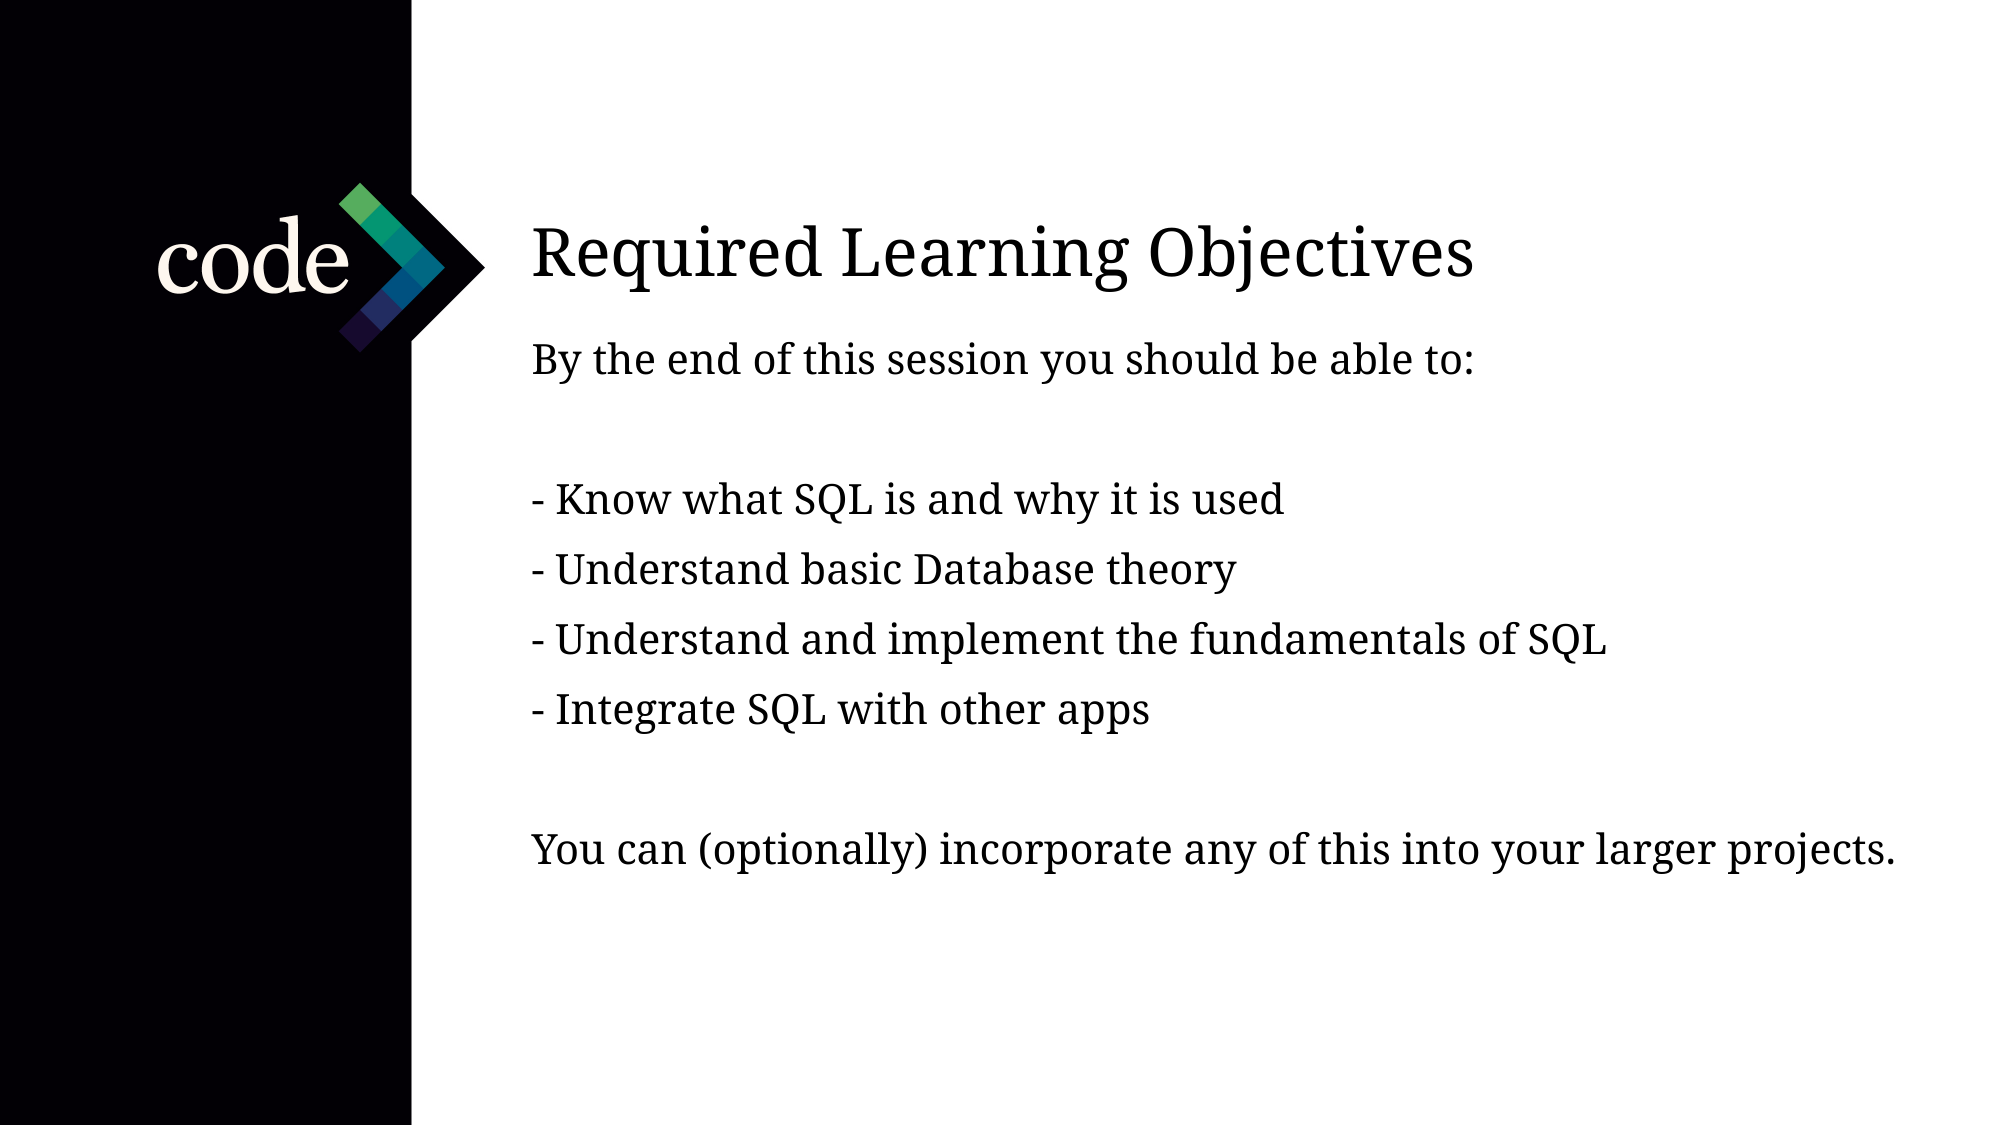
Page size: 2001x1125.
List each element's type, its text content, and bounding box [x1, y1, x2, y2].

text_box Required Learning Objectives [516, 144, 1760, 299]
picture [0, 0, 2000, 1125]
text_box By the end of this session you should be able to: - Know what SQL is and why it is used - Understand basic Database theory - Understand and implement the fundamentals of SQL - Integrate SQL with other apps You can (optionally) incorporate any of this into your larger projects. [516, 331, 1922, 987]
